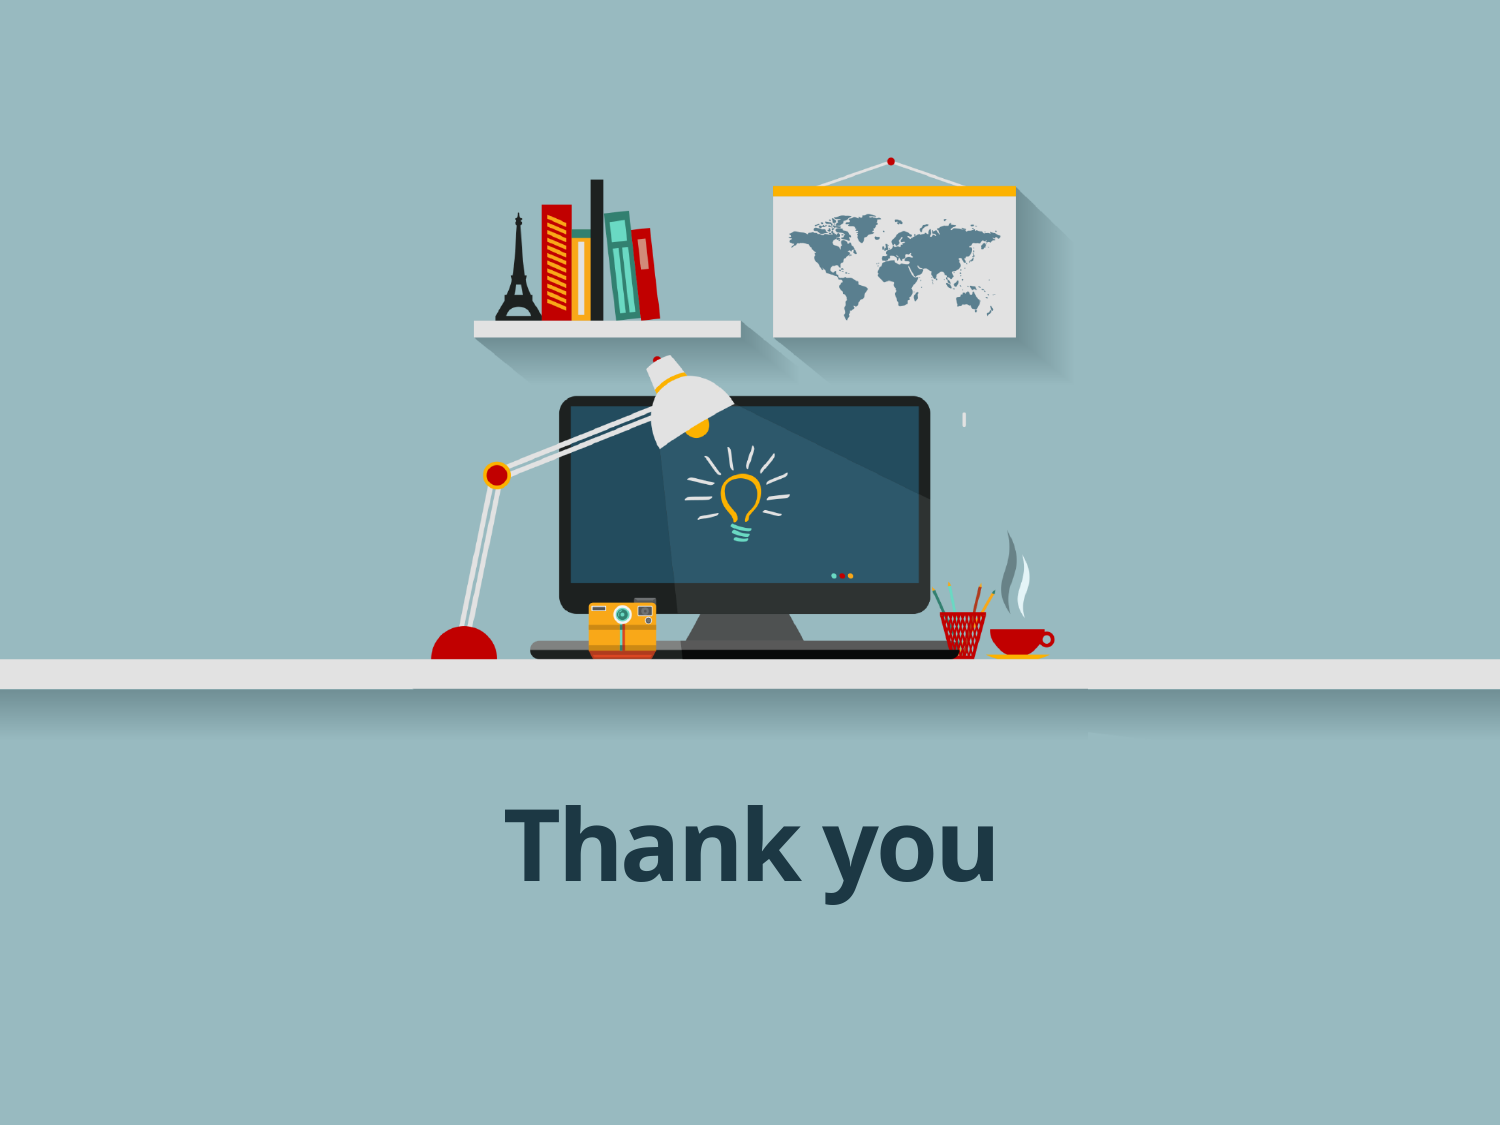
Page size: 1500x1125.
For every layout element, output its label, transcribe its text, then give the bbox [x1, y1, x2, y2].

text_box Thank you [488, 774, 1016, 909]
picture [0, 0, 1500, 1125]
